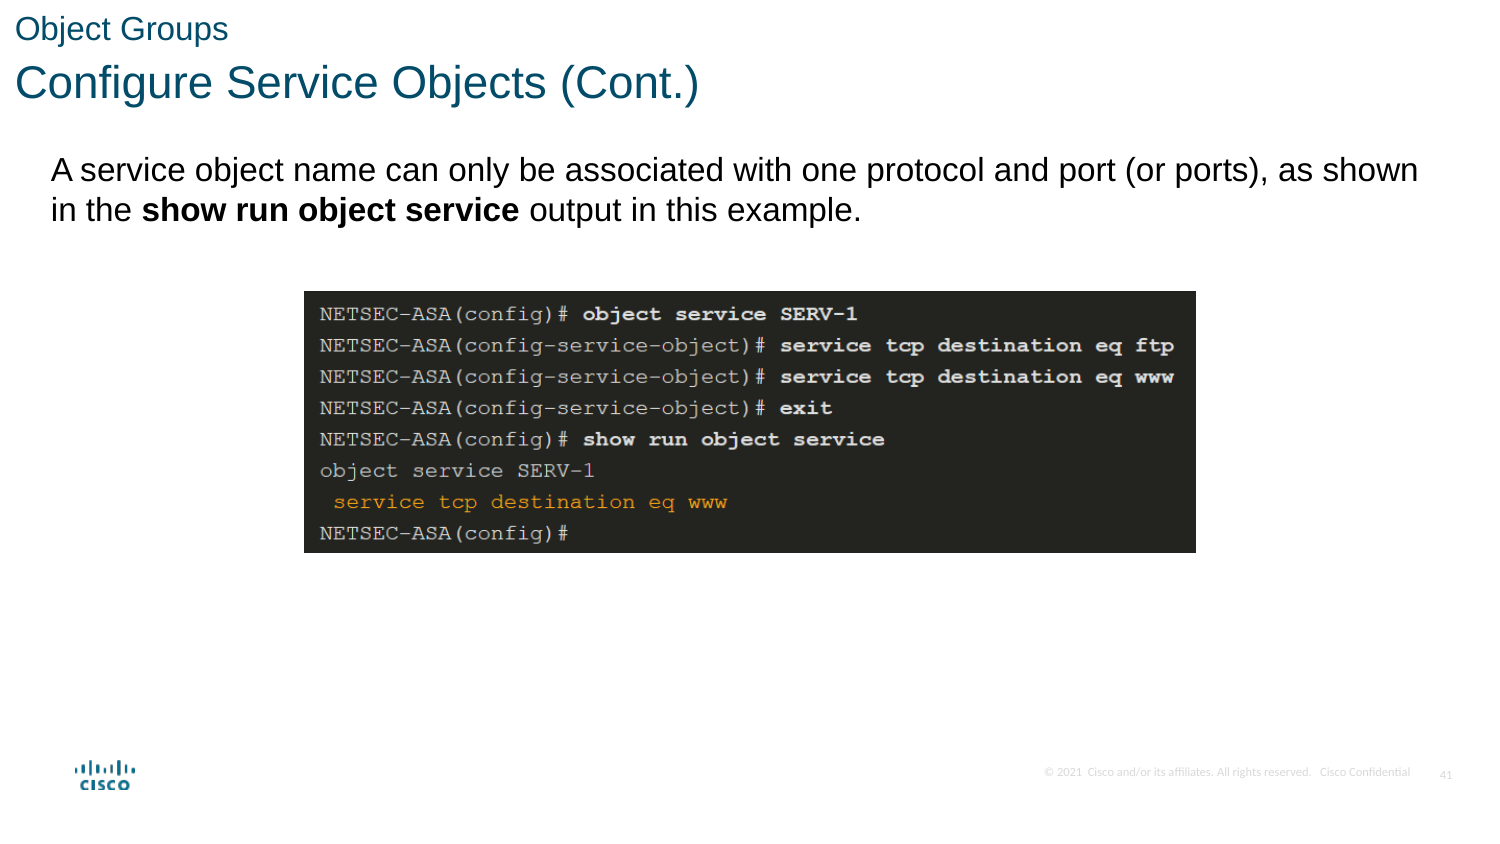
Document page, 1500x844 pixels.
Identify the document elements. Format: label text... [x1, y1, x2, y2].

slide_number 41 [1425, 759, 1500, 797]
list Configure Service Objects (Cont.) [0, 45, 1500, 195]
picture [75, 759, 135, 790]
text_box A service object name can only be associated with one protocol and port (or ports), as shown in the show run object service output in this example. [36, 140, 1458, 236]
picture [304, 291, 1196, 553]
list Object Groups [0, 0, 1500, 45]
